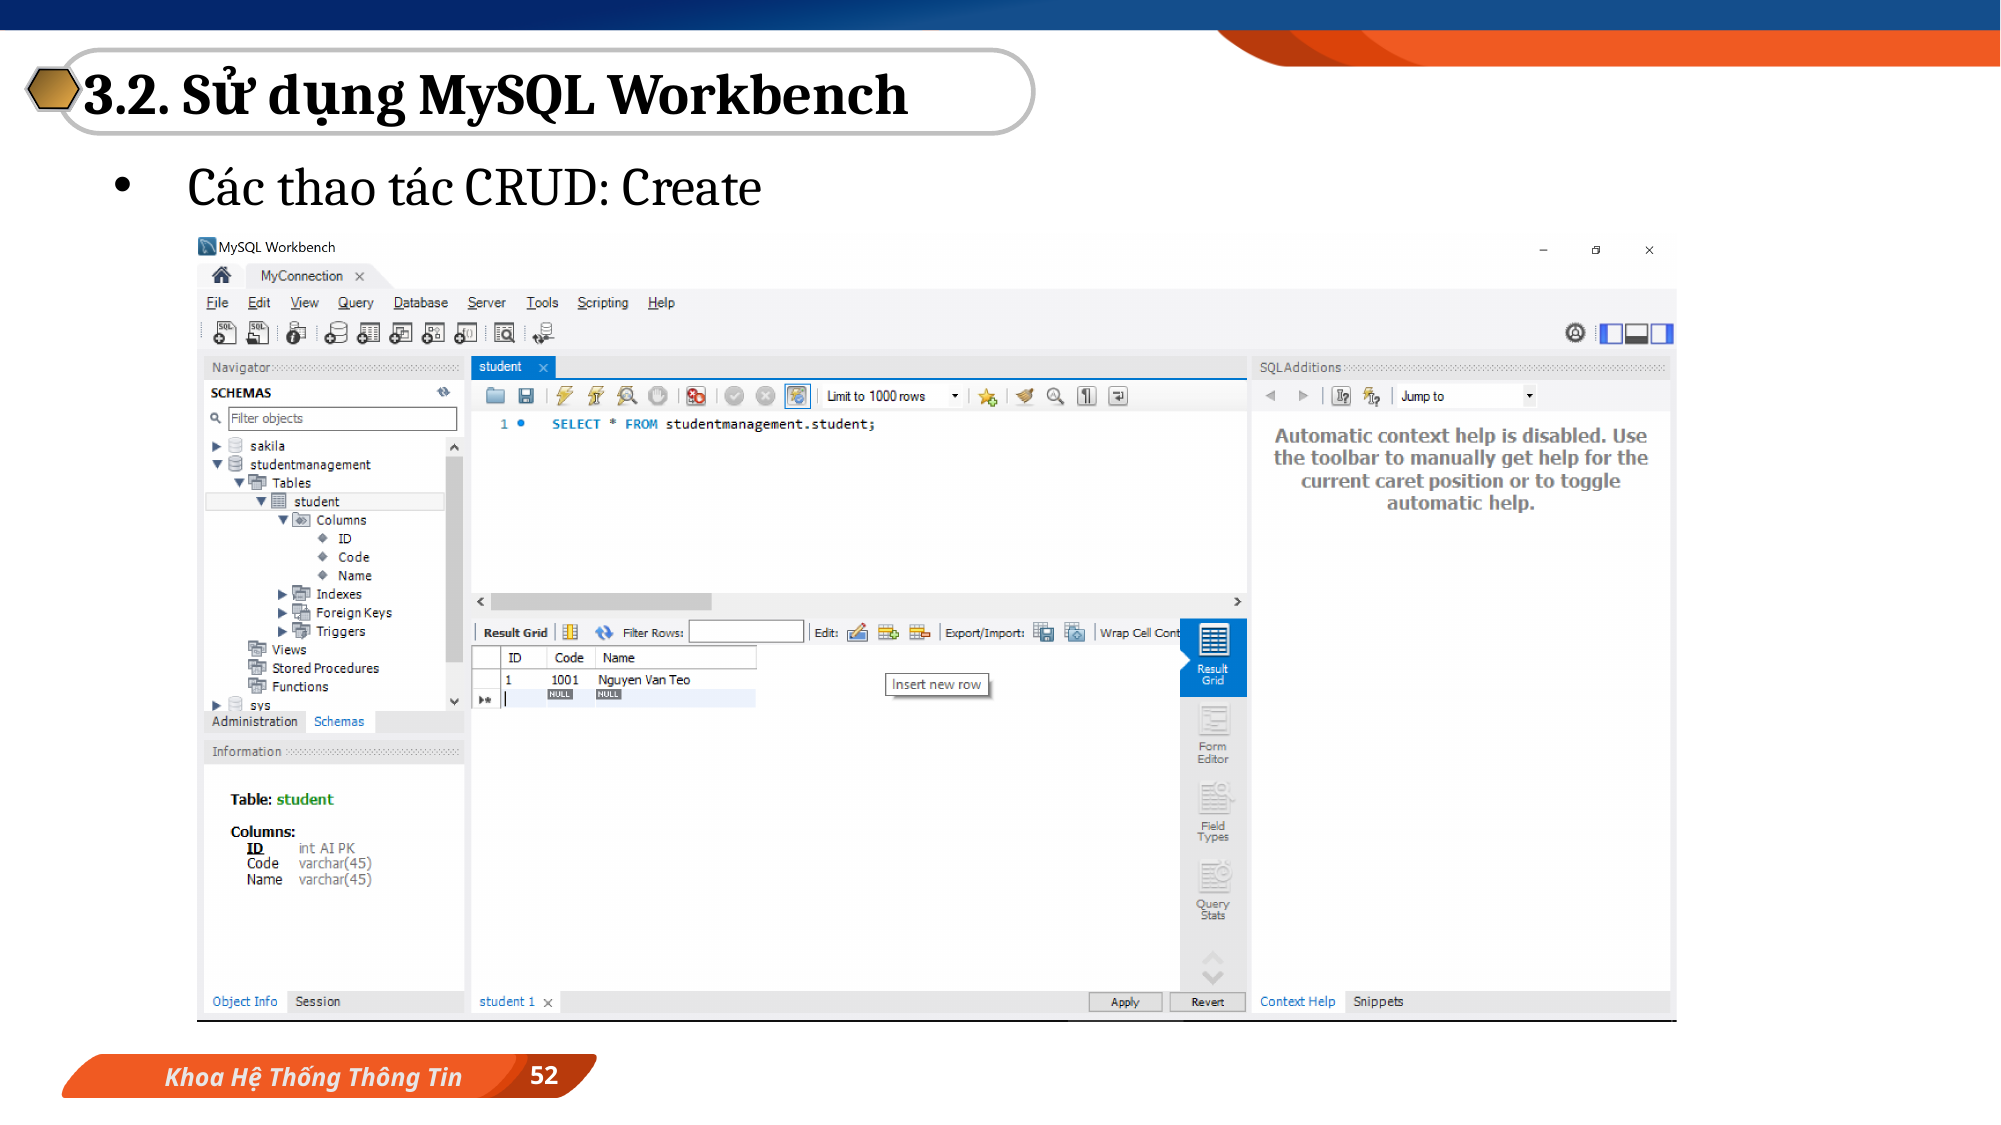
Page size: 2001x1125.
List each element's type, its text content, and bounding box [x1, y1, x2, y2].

footer Khoa Hệ Thống Thông Tin [119, 1054, 508, 1098]
slide_number 52 [508, 1046, 574, 1106]
picture [34, 232, 1677, 1125]
text_box Các thao tác CRUD: Create [99, 143, 779, 224]
picture [0, 0, 2001, 71]
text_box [24, 49, 1034, 134]
